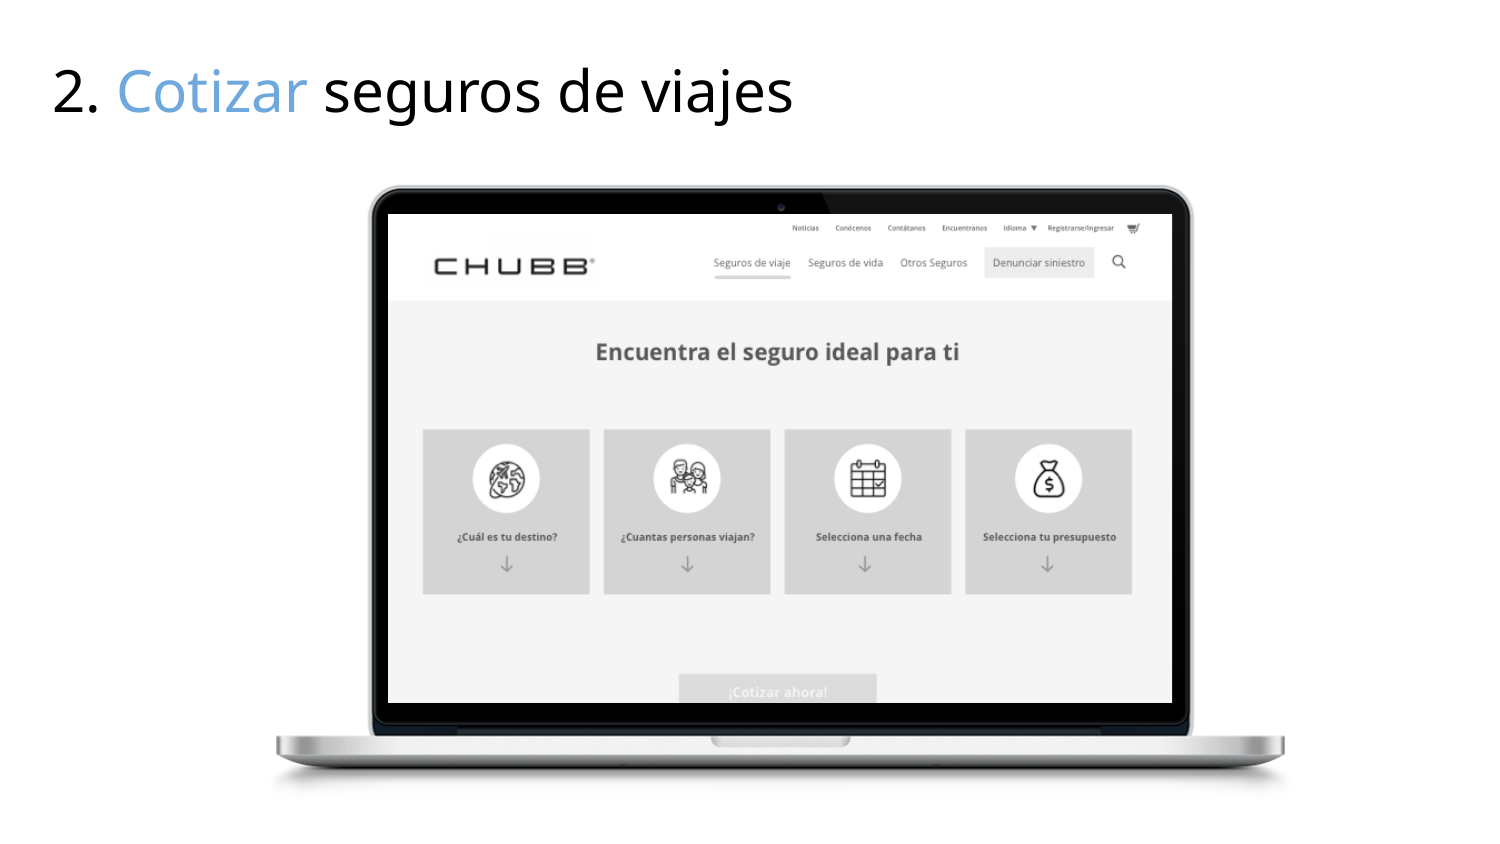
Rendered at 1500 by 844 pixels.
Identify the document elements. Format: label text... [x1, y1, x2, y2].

title 2. Cotizar seguros de viajes [37, 39, 1435, 133]
picture [267, 183, 1293, 803]
